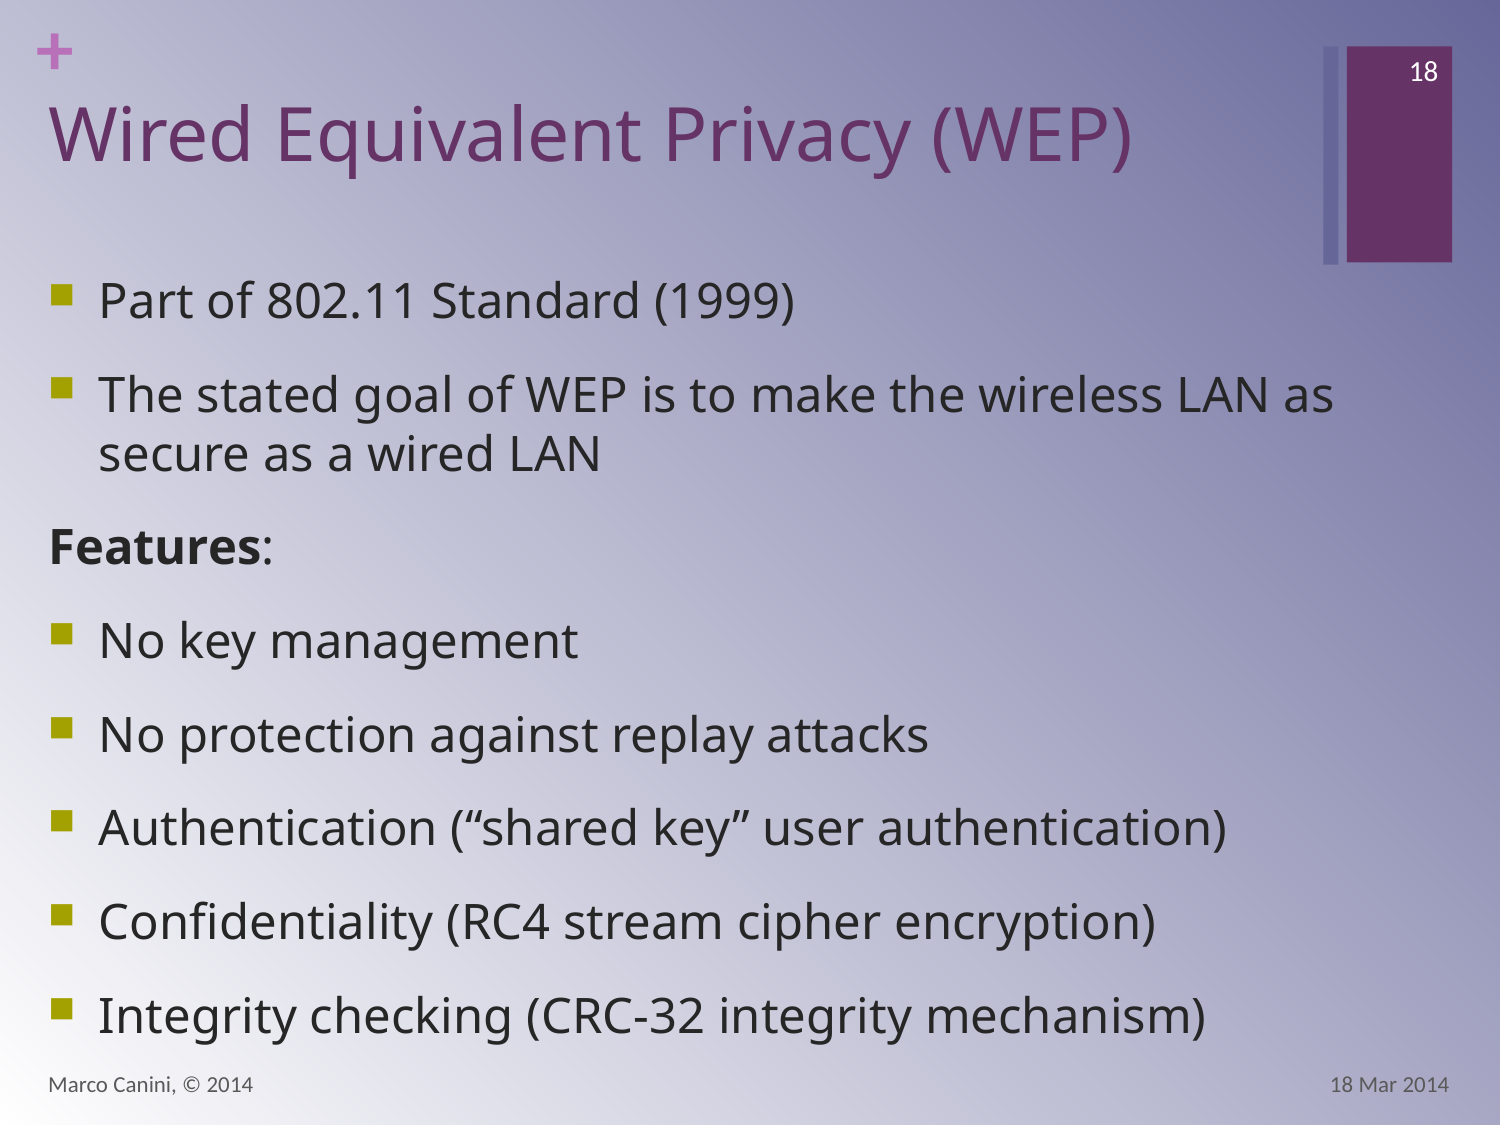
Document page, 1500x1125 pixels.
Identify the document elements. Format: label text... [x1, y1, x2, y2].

title Wired Equivalent Privacy (WEP) [33, 79, 1322, 262]
slide_number 18 [1362, 39, 1454, 100]
list Part of 802.11 Standard (1999) The stated goal of WEP is to make the wireless LAN as secure as a wired LAN Features: No key management No protection against replay attacks Authentication (“shared key” user authentication) Confidentiality (RC4 stream cipher encryption) Integrity checking (CRC-32 integrity mechanism) [33, 262, 1465, 1054]
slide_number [1114, 1053, 1465, 1114]
footer Marco Canini, © 2014 [33, 1053, 1038, 1114]
